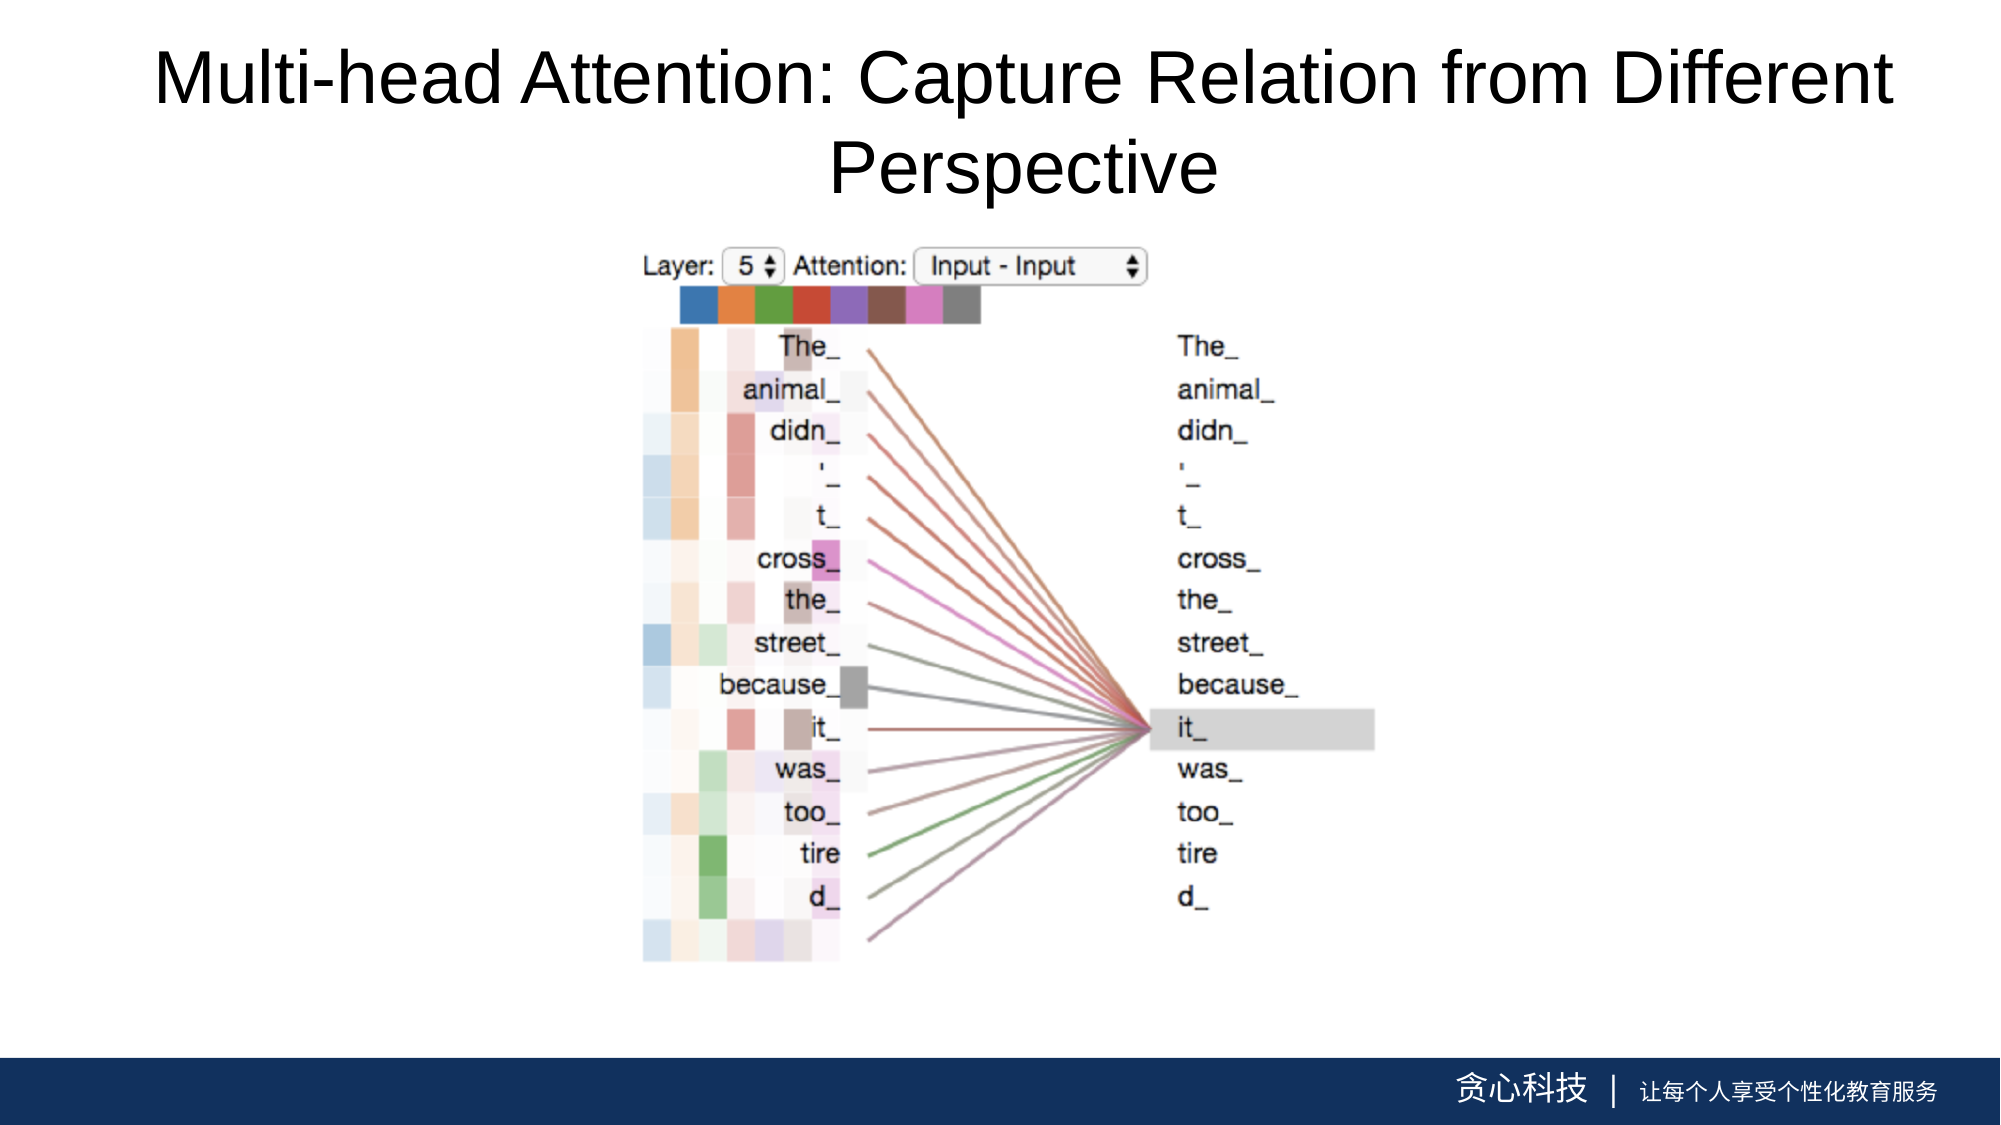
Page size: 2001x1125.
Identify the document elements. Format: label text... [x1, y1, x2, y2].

text_box Multi-head Attention: Capture Relation from Different Perspective [83, 21, 1965, 217]
picture [443, 218, 1606, 1022]
